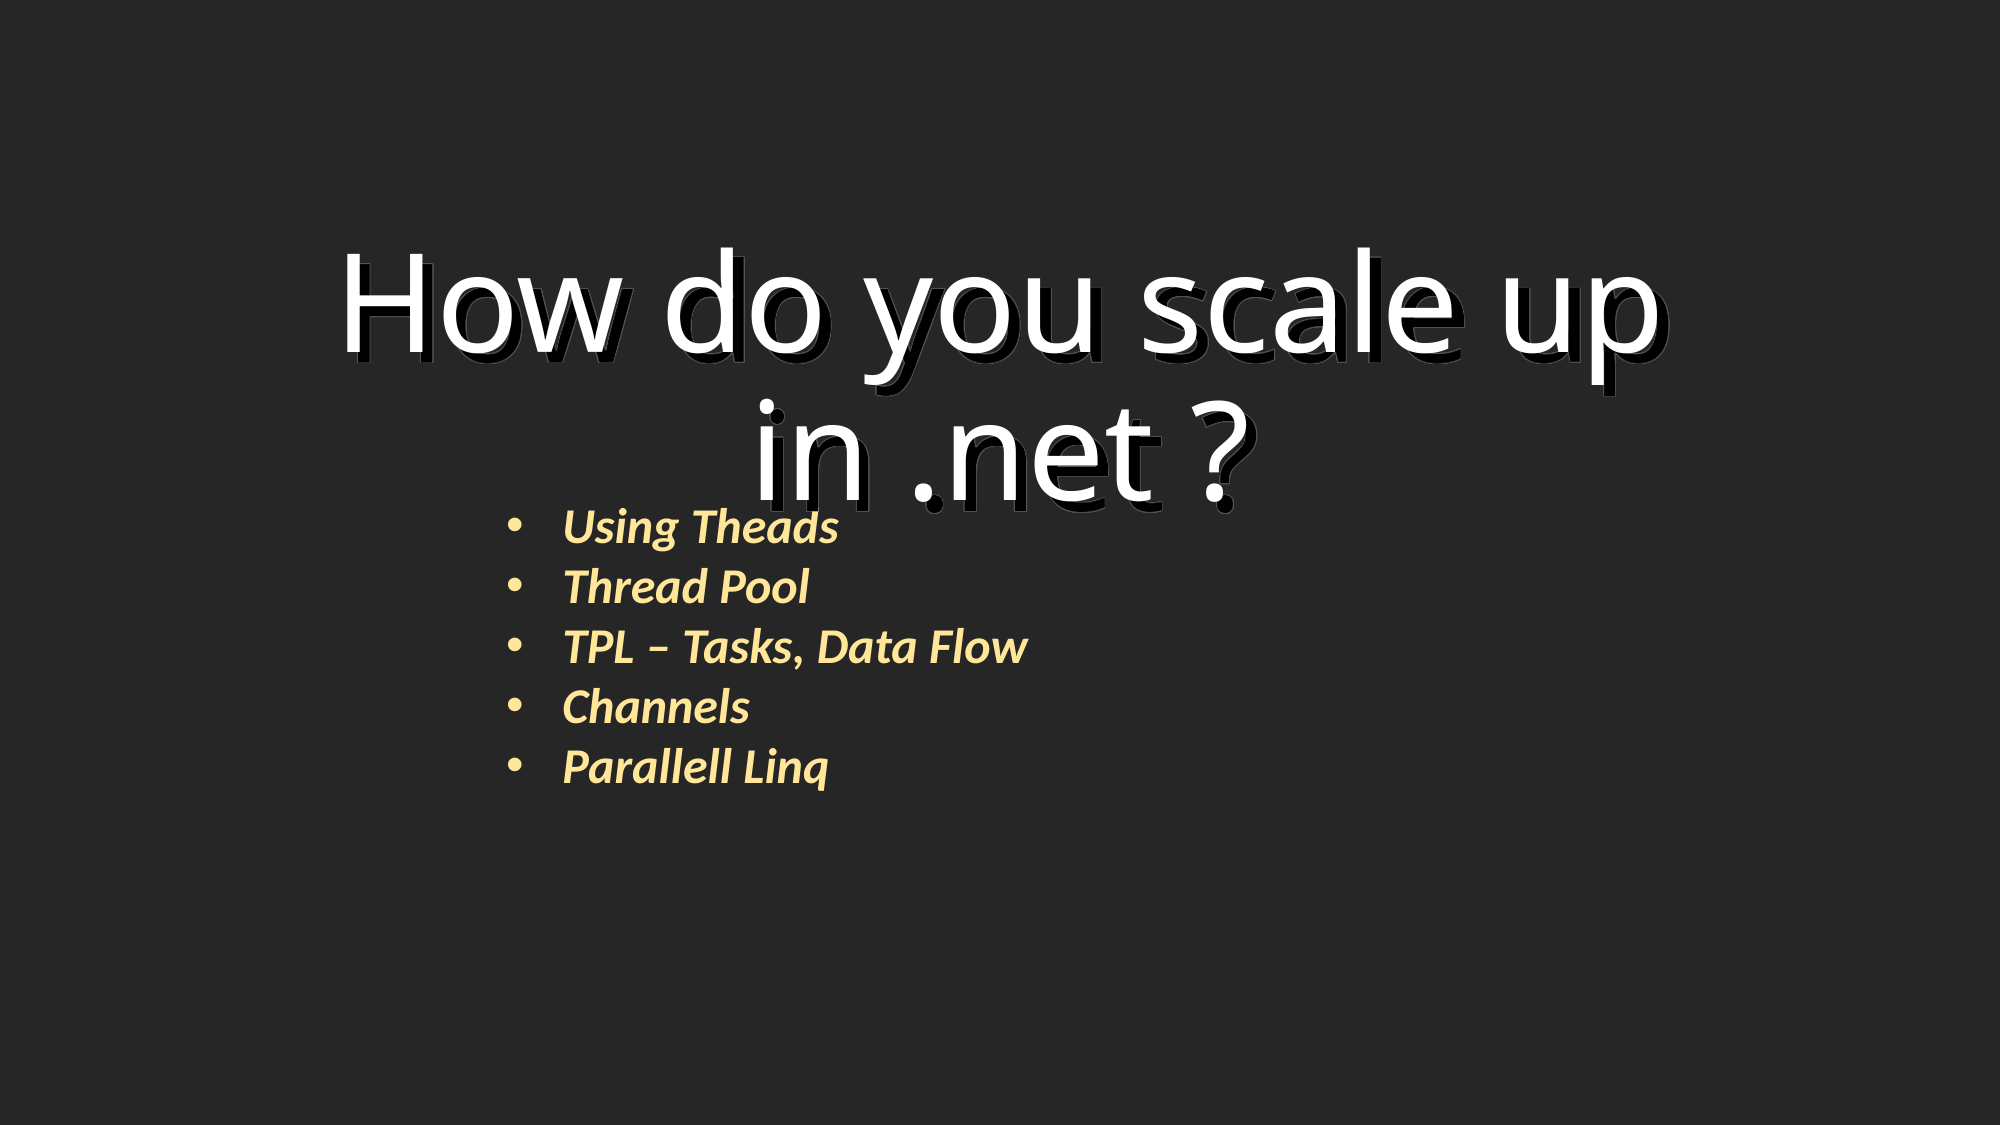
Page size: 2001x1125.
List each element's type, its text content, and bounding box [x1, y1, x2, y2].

text_box Using Theads Thread Pool TPL – Tasks, Data Flow Channels Parallell Linq [491, 549, 1863, 802]
text_box How do you scale up in .net ? [137, 226, 1863, 538]
